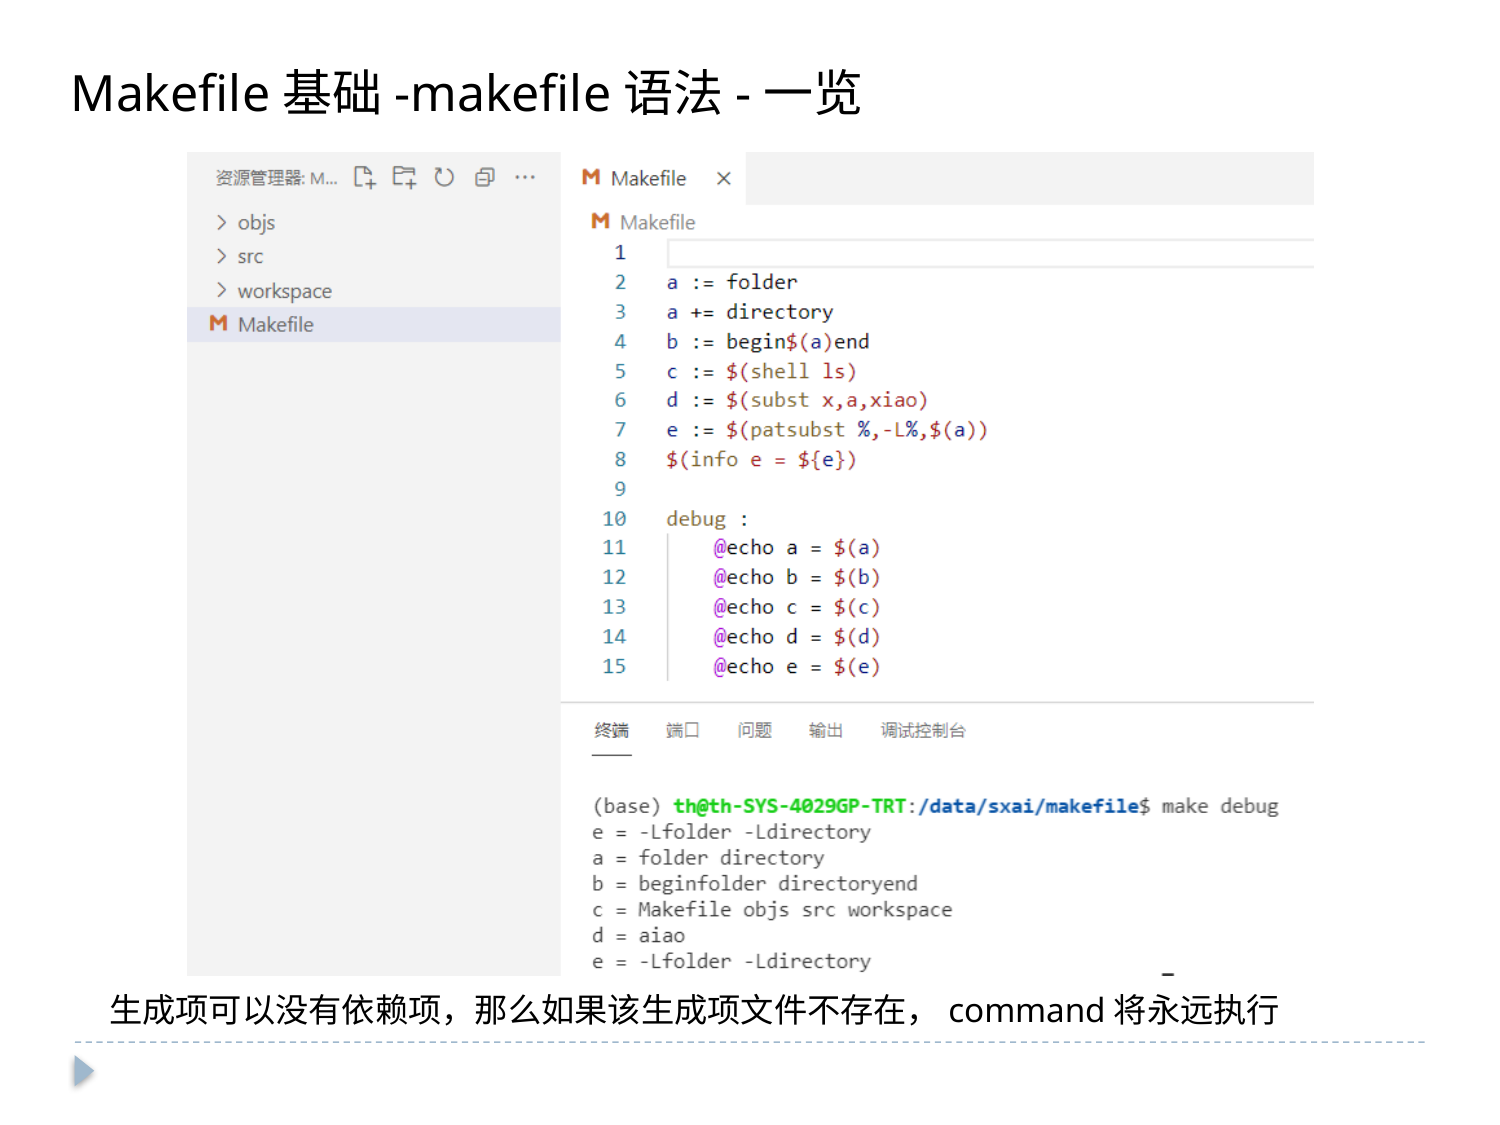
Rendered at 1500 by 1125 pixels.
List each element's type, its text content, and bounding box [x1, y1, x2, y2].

text_box Makefile基础-makefile语法-一览 [56, 54, 879, 130]
picture [187, 152, 1314, 976]
text_box 生成项可以没有依赖项，那么如果该生成项文件不存在，command将永远执行 [94, 982, 1296, 1037]
